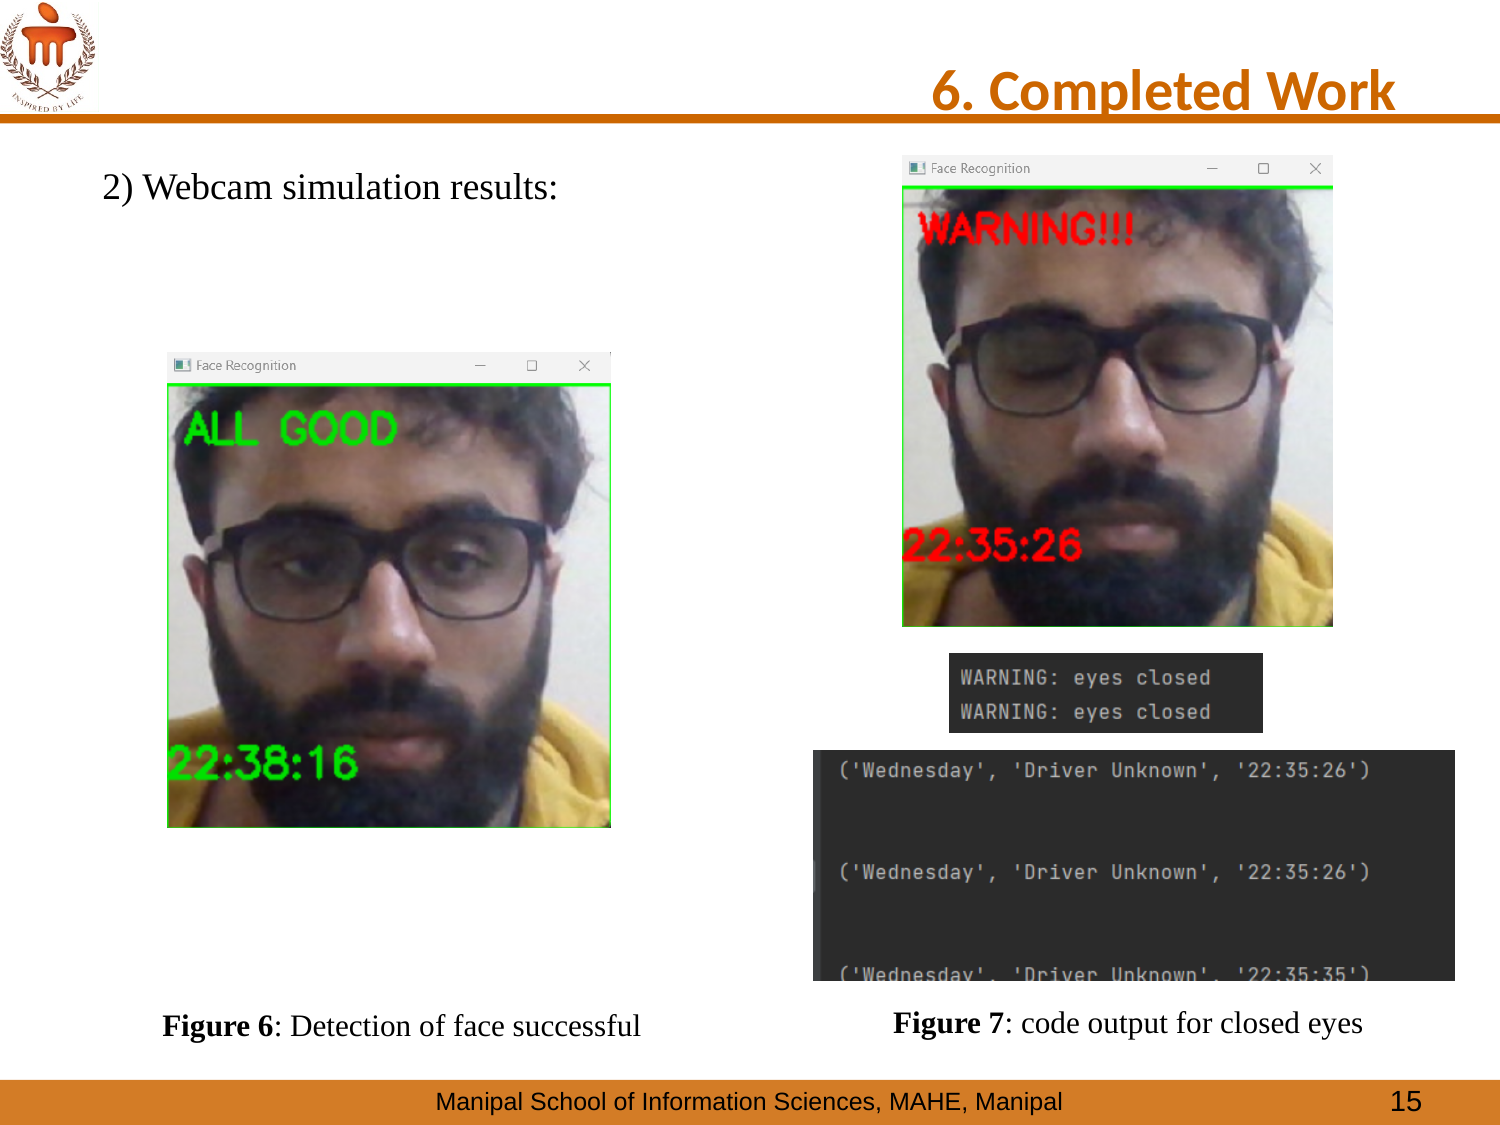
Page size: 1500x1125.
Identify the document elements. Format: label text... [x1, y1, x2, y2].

text_box Figure 6: Detection of face successful [147, 997, 903, 1050]
slide_number 15 [1087, 1074, 1438, 1125]
picture [949, 653, 1263, 733]
title 6. Completed Work [75, 45, 1425, 233]
list 2) Webcam simulation results: [87, 154, 1438, 984]
picture [167, 352, 611, 829]
picture [902, 155, 1333, 627]
picture [813, 749, 1455, 981]
picture [0, 2, 99, 112]
text_box Figure 7: code output for closed eyes [878, 994, 1390, 1047]
